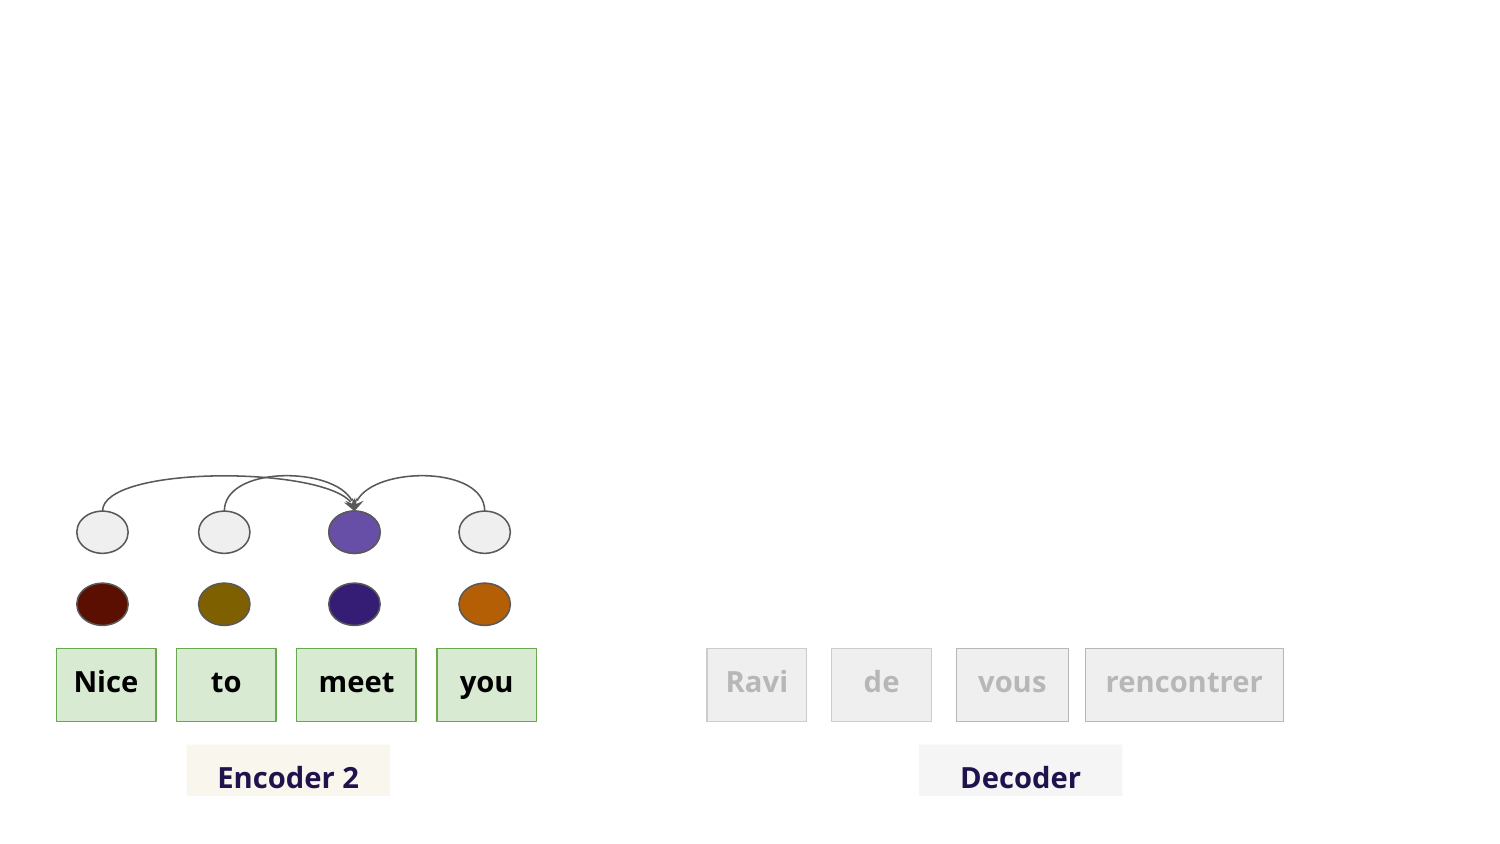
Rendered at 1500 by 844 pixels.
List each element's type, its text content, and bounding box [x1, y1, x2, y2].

text_box Encoder 2 [186, 744, 390, 796]
text_box [76, 511, 129, 554]
text_box de [831, 648, 932, 722]
text_box to [176, 648, 277, 722]
text_box [76, 583, 129, 626]
text_box Nice [56, 648, 156, 722]
text_box [198, 583, 225, 626]
text_box [458, 511, 511, 554]
text_box vous [956, 648, 1069, 722]
text_box [232, 584, 250, 625]
text_box [232, 512, 250, 553]
text_box [198, 511, 225, 554]
text_box [328, 511, 381, 554]
text_box [328, 583, 381, 626]
text_box you [436, 648, 537, 722]
text_box meet [296, 648, 417, 722]
text_box [458, 583, 511, 626]
text_box Decoder [919, 744, 1123, 796]
text_box Ravi [707, 648, 807, 722]
text_box rencontrer [1085, 648, 1284, 722]
